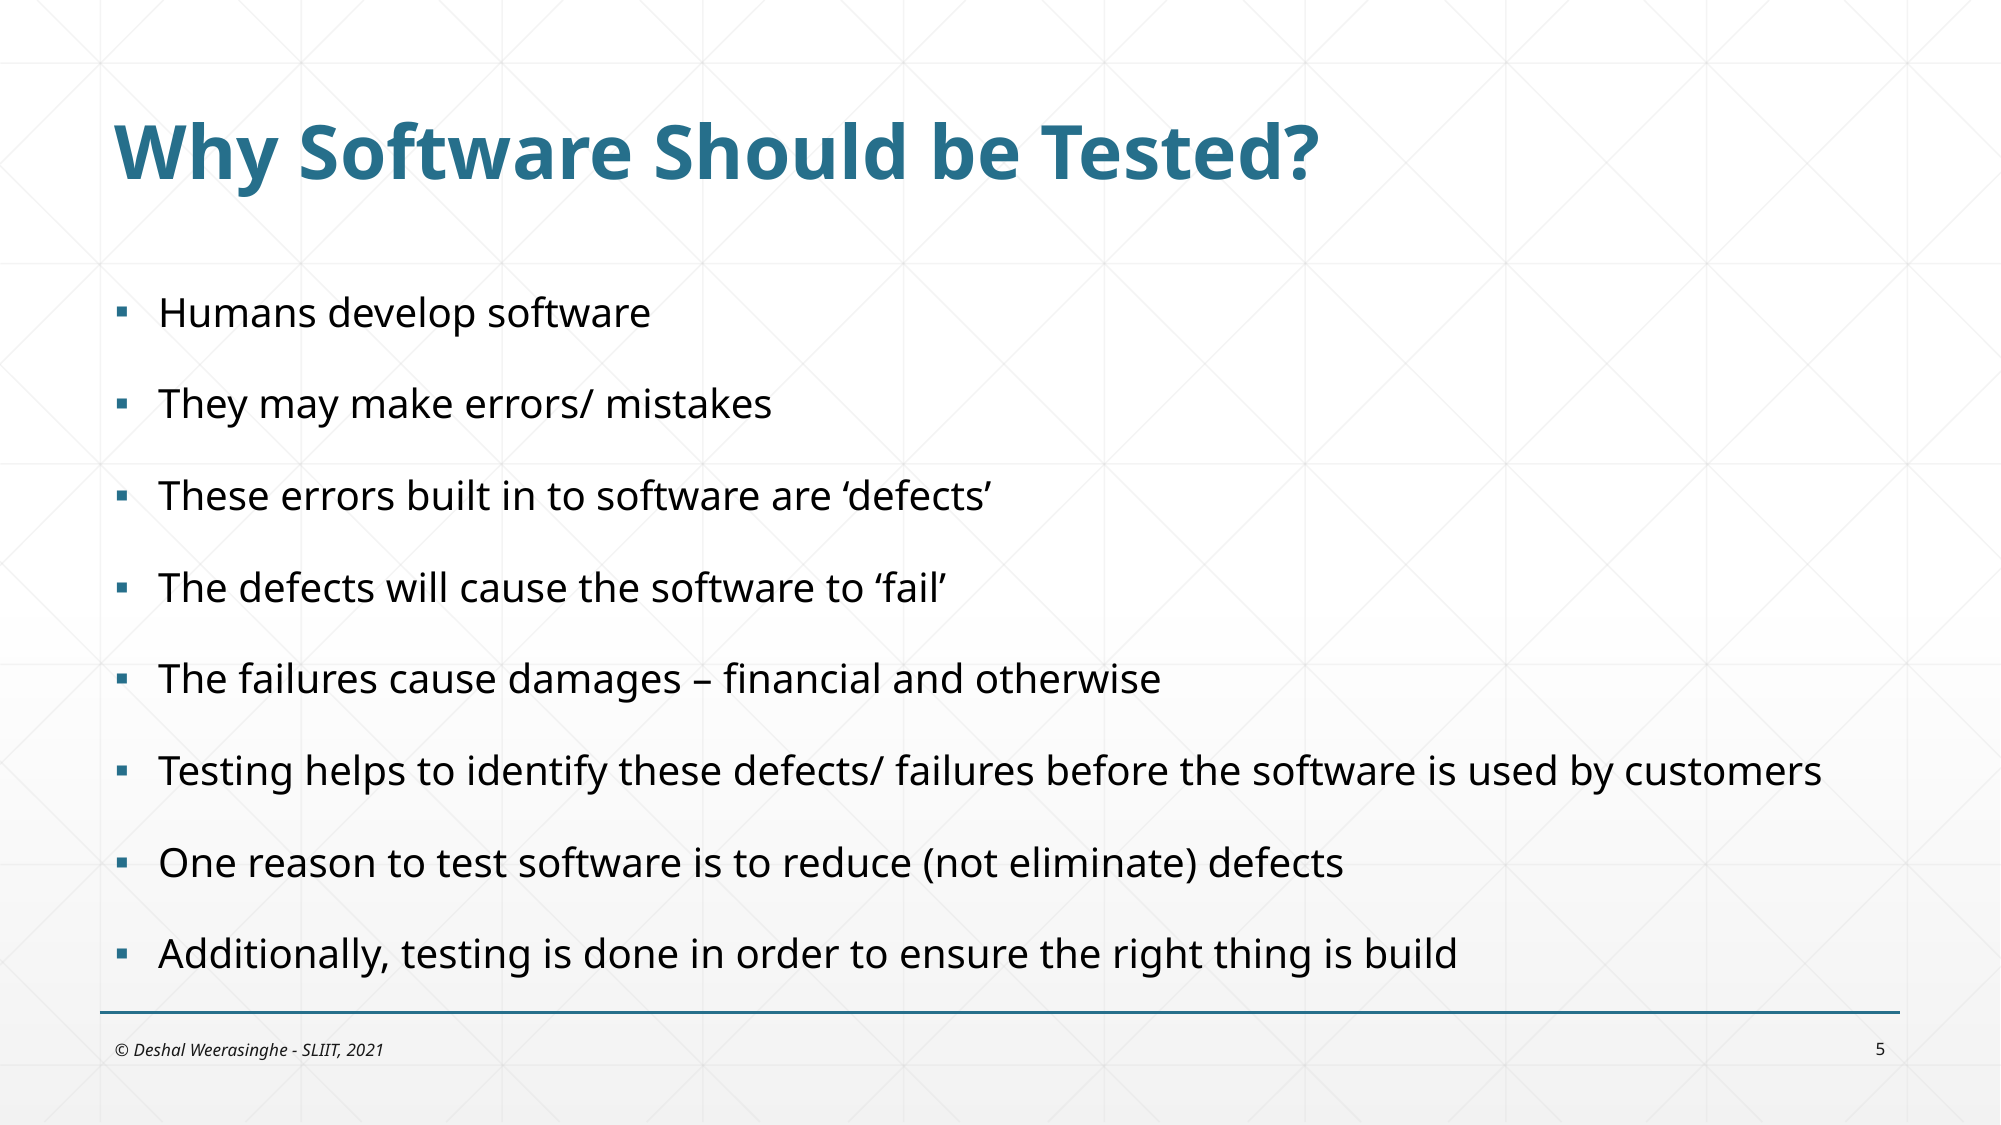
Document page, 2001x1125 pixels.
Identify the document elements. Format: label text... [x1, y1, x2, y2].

list Humans develop software They may make errors/ mistakes These errors built in to software are ‘defects’ The defects will cause the software to ‘fail’ The failures cause damages – financial and otherwise Testing helps to identify these defects/ failures before the software is used by customers One reason to test software is to reduce (not eliminate) defects Additionally, testing is done in order to ensure the right thing is build [99, 255, 1908, 996]
slide_number 5 [1749, 1031, 1901, 1069]
title Why Software Should be Tested? [99, 82, 1908, 229]
footer © Deshal Weerasinghe - SLIIT, 2021 [99, 1031, 1106, 1069]
